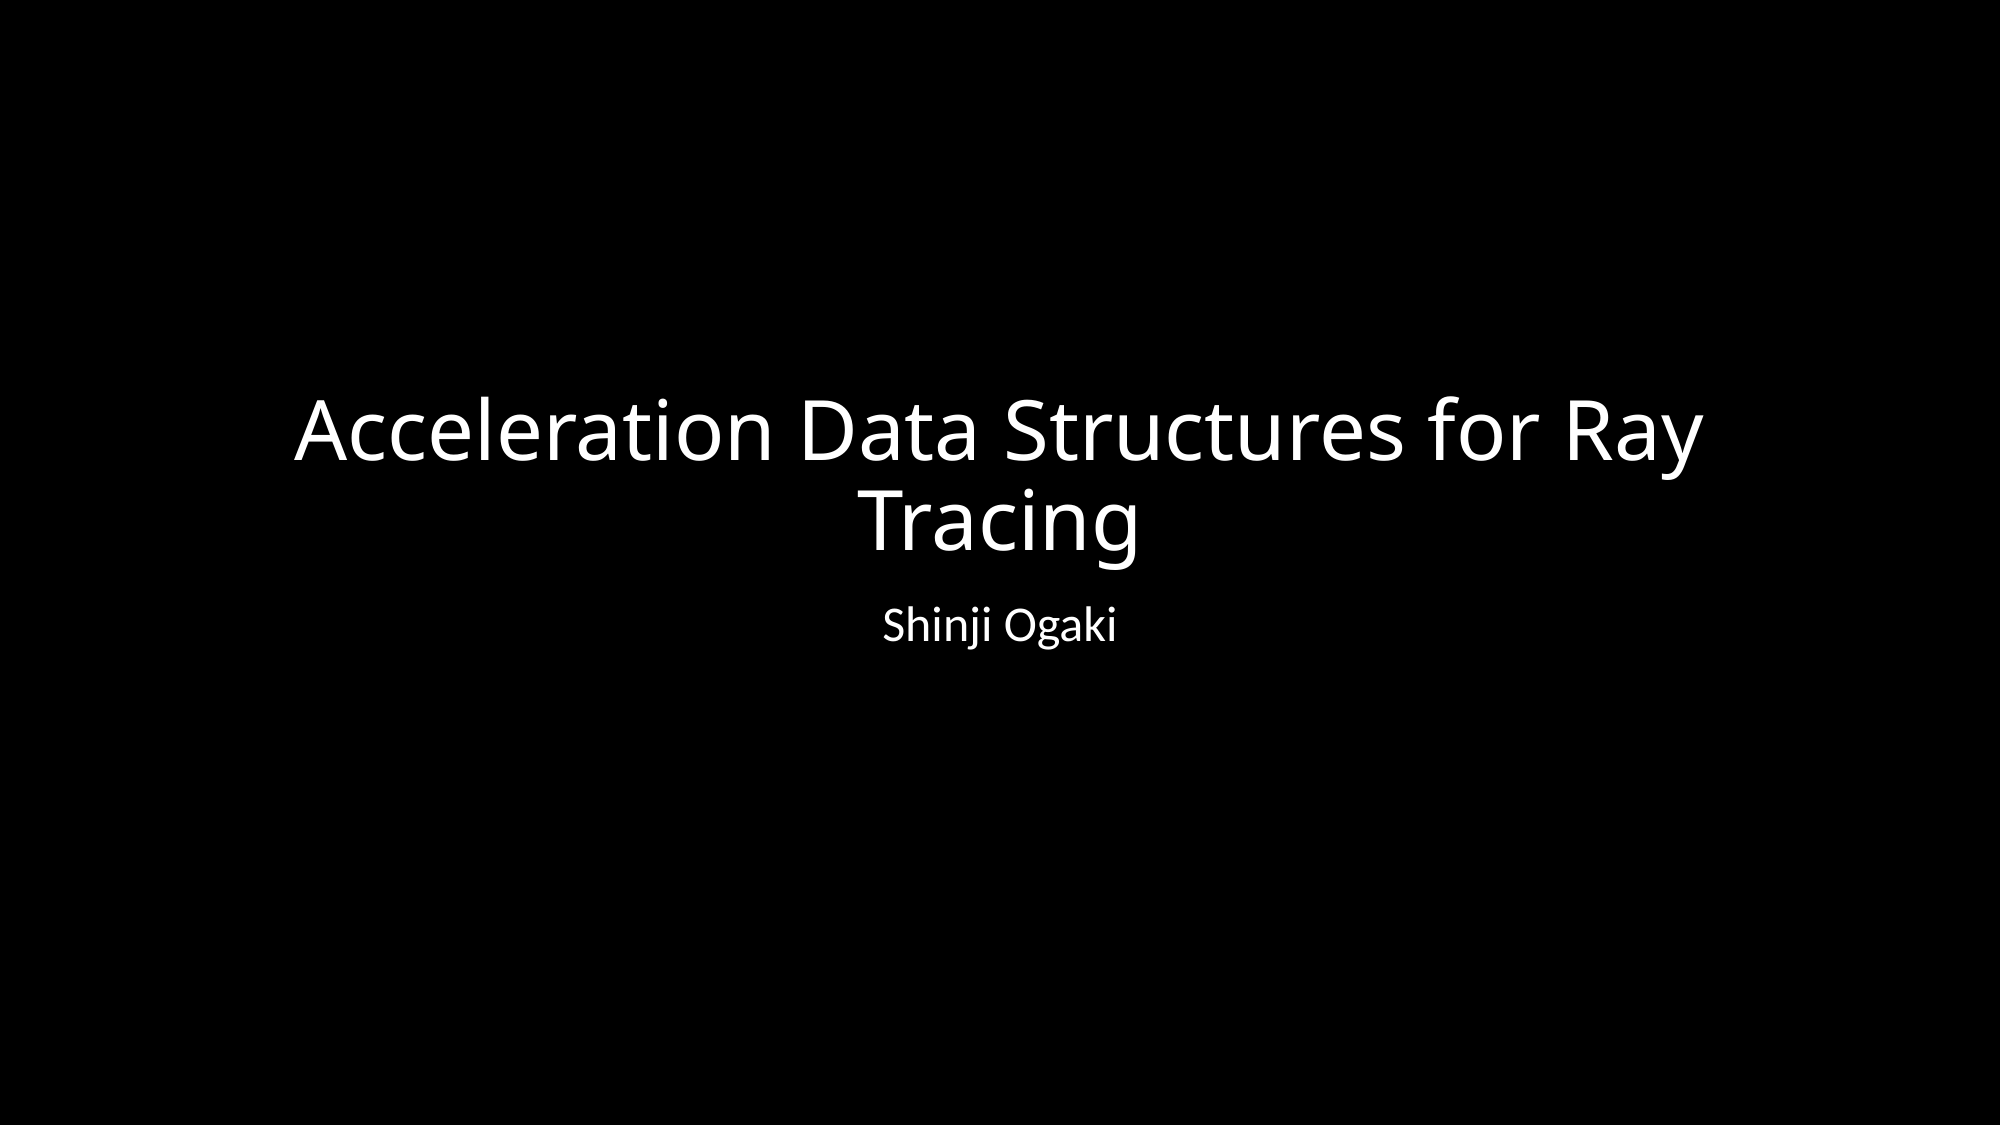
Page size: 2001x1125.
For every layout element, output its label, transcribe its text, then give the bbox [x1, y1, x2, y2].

title Acceleration Data Structures for Ray Tracing [249, 184, 1750, 576]
subtitle Shinji Ogaki [249, 590, 1750, 863]
